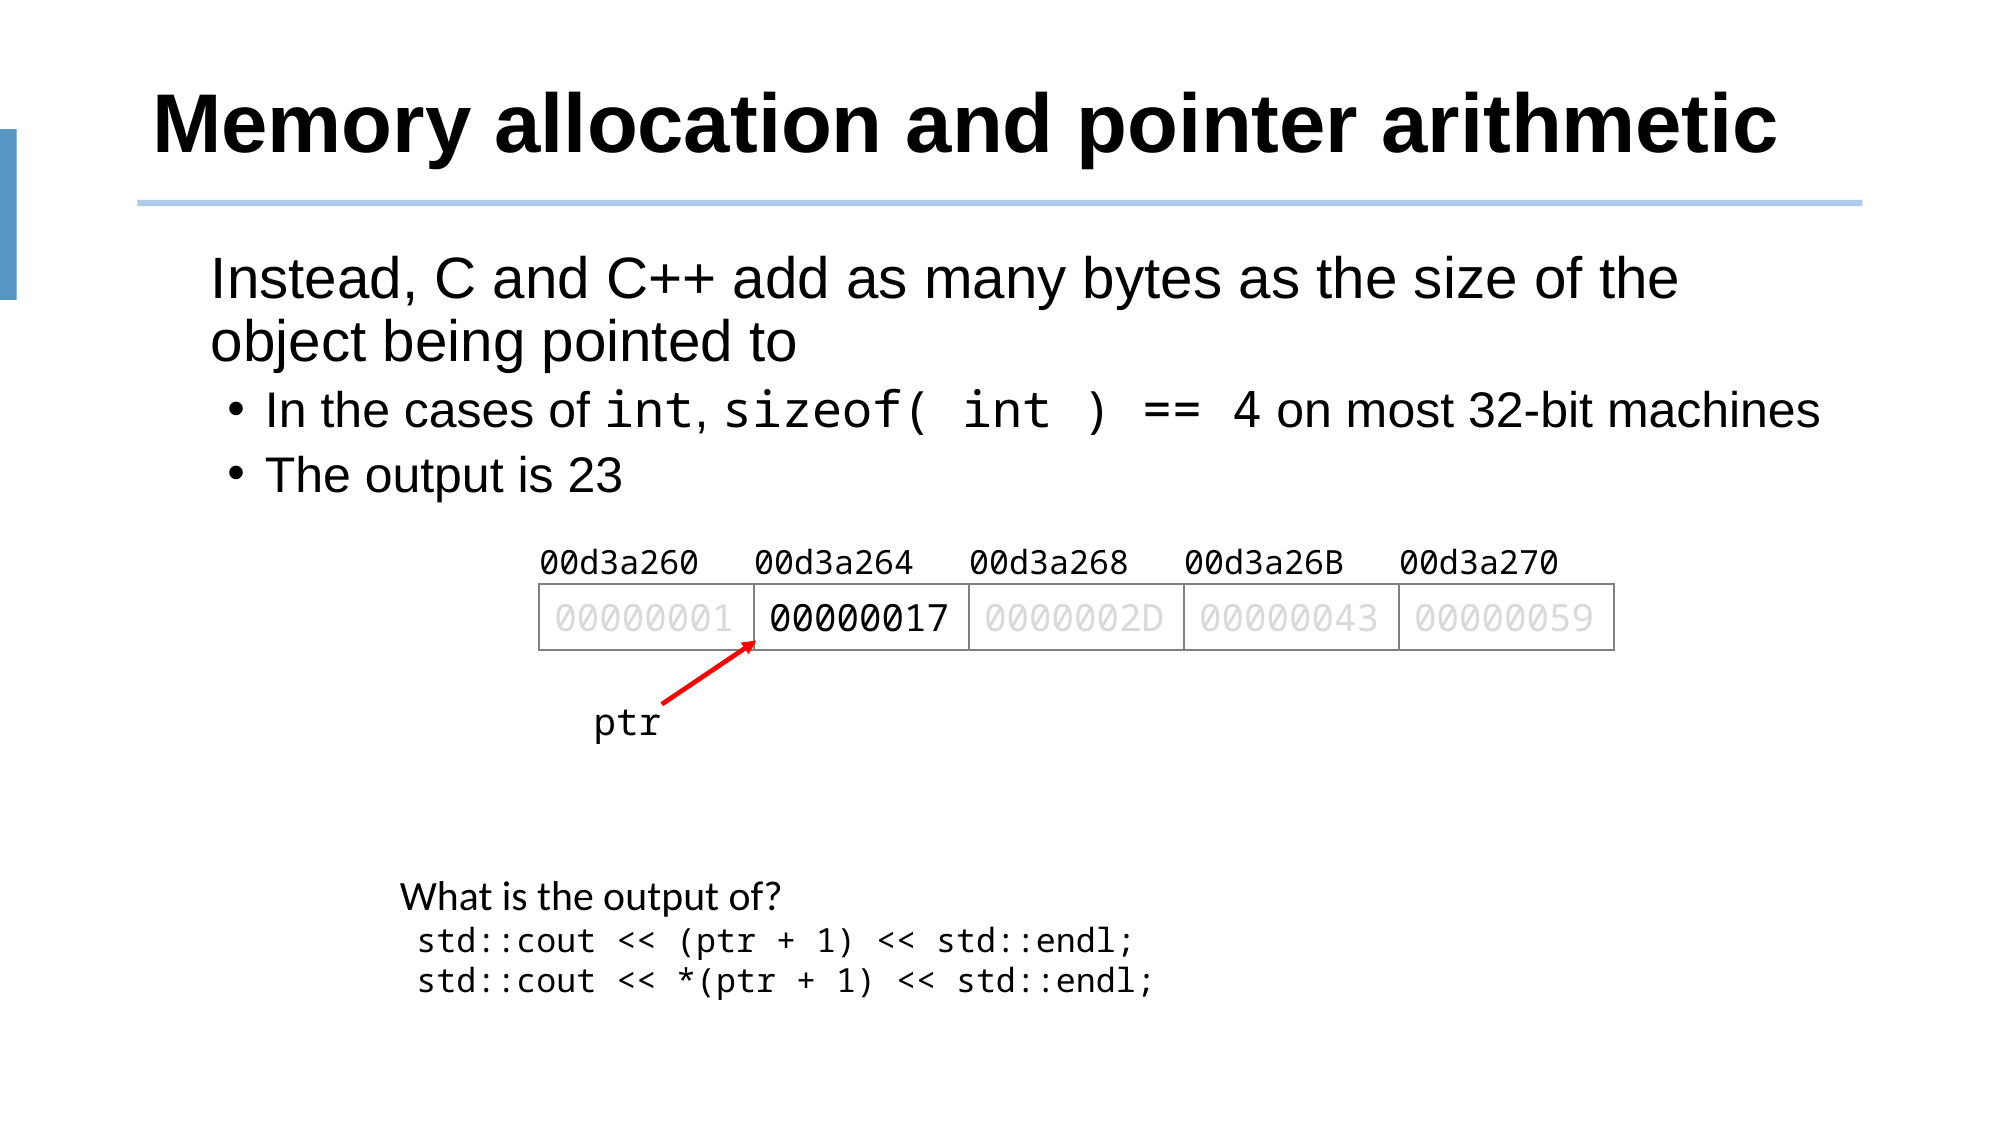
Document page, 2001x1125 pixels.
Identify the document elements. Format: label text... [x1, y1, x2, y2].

table_cell 00000017 [755, 585, 968, 649]
table_header 00d3a264 [754, 539, 969, 583]
table_header 00d3a26B [1184, 539, 1399, 583]
table_cell 00000001 [540, 585, 753, 649]
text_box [661, 640, 757, 705]
table_header 00d3a260 [539, 539, 754, 583]
list Instead, C and C++ add as many bytes as the size of the object being pointed to In the cases of int, sizeof( int ) == 4 on most 32-bit machines The output is 23 [137, 240, 1863, 1014]
text_box ptr [578, 690, 676, 751]
table_cell 00000059 [1400, 585, 1613, 649]
title Memory allocation and pointer arithmetic [137, 42, 1863, 208]
table_cell 00000043 [1185, 585, 1398, 649]
text_box What is the output of? std::cout << (ptr + 1) << std::endl; std::cout << *(ptr + 1) << std::endl; [326, 861, 1378, 1052]
table_header 00d3a270 [1399, 539, 1614, 583]
table_cell 0000002D [970, 585, 1183, 649]
table_header 00d3a268 [969, 539, 1184, 583]
